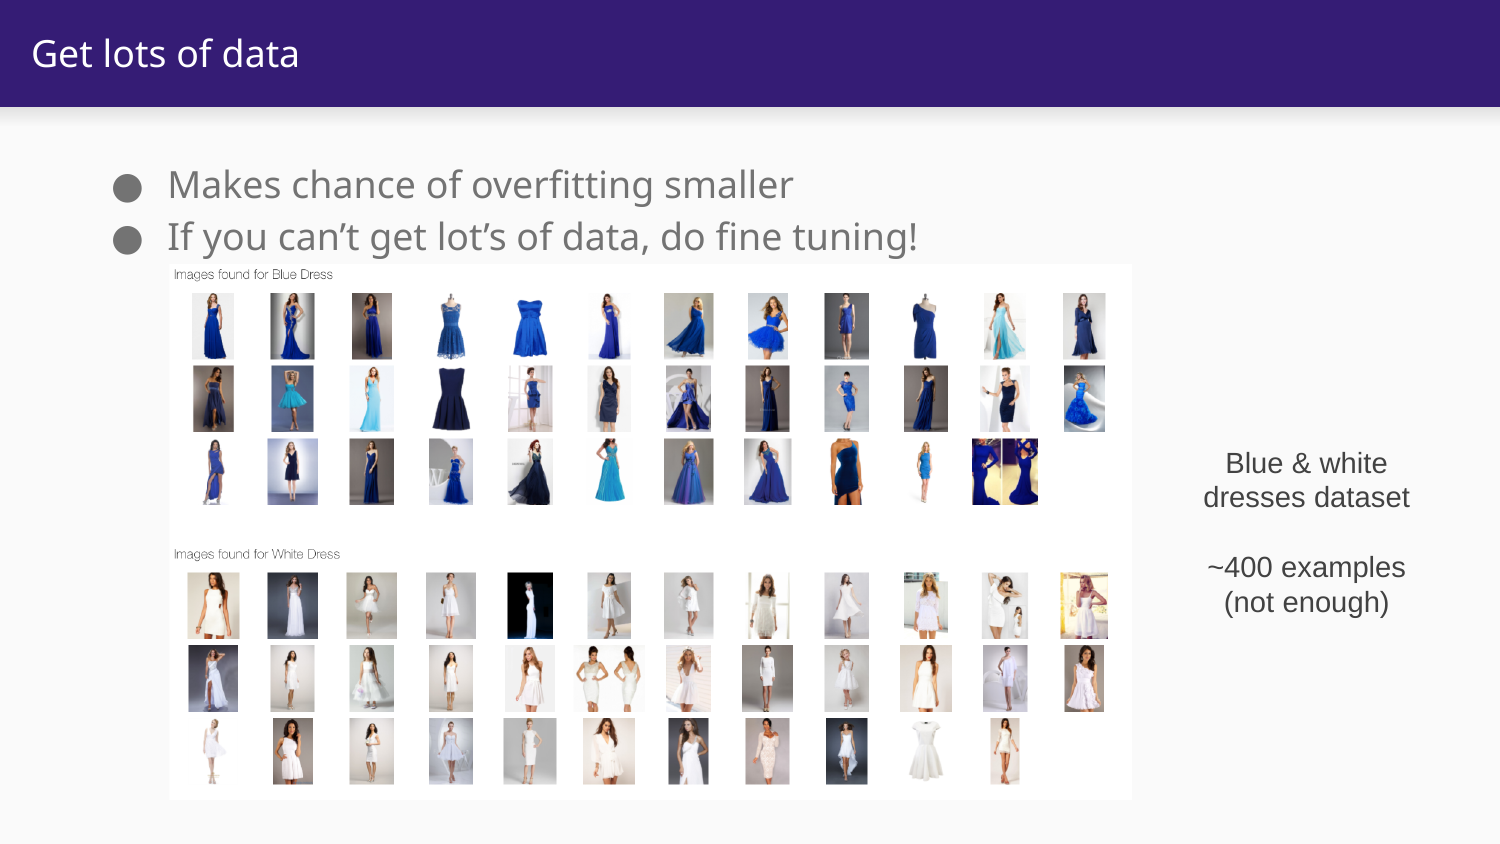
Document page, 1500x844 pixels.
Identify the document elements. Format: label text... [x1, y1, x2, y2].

list Makes chance of overfitting smaller If you can’t get lot’s of data, do fine tuning! [77, 139, 1427, 776]
text_box Blue & white dresses dataset ~400 examples (not enough) [1187, 428, 1427, 636]
picture [168, 264, 1133, 800]
title Get lots of data [16, 2, 1464, 102]
